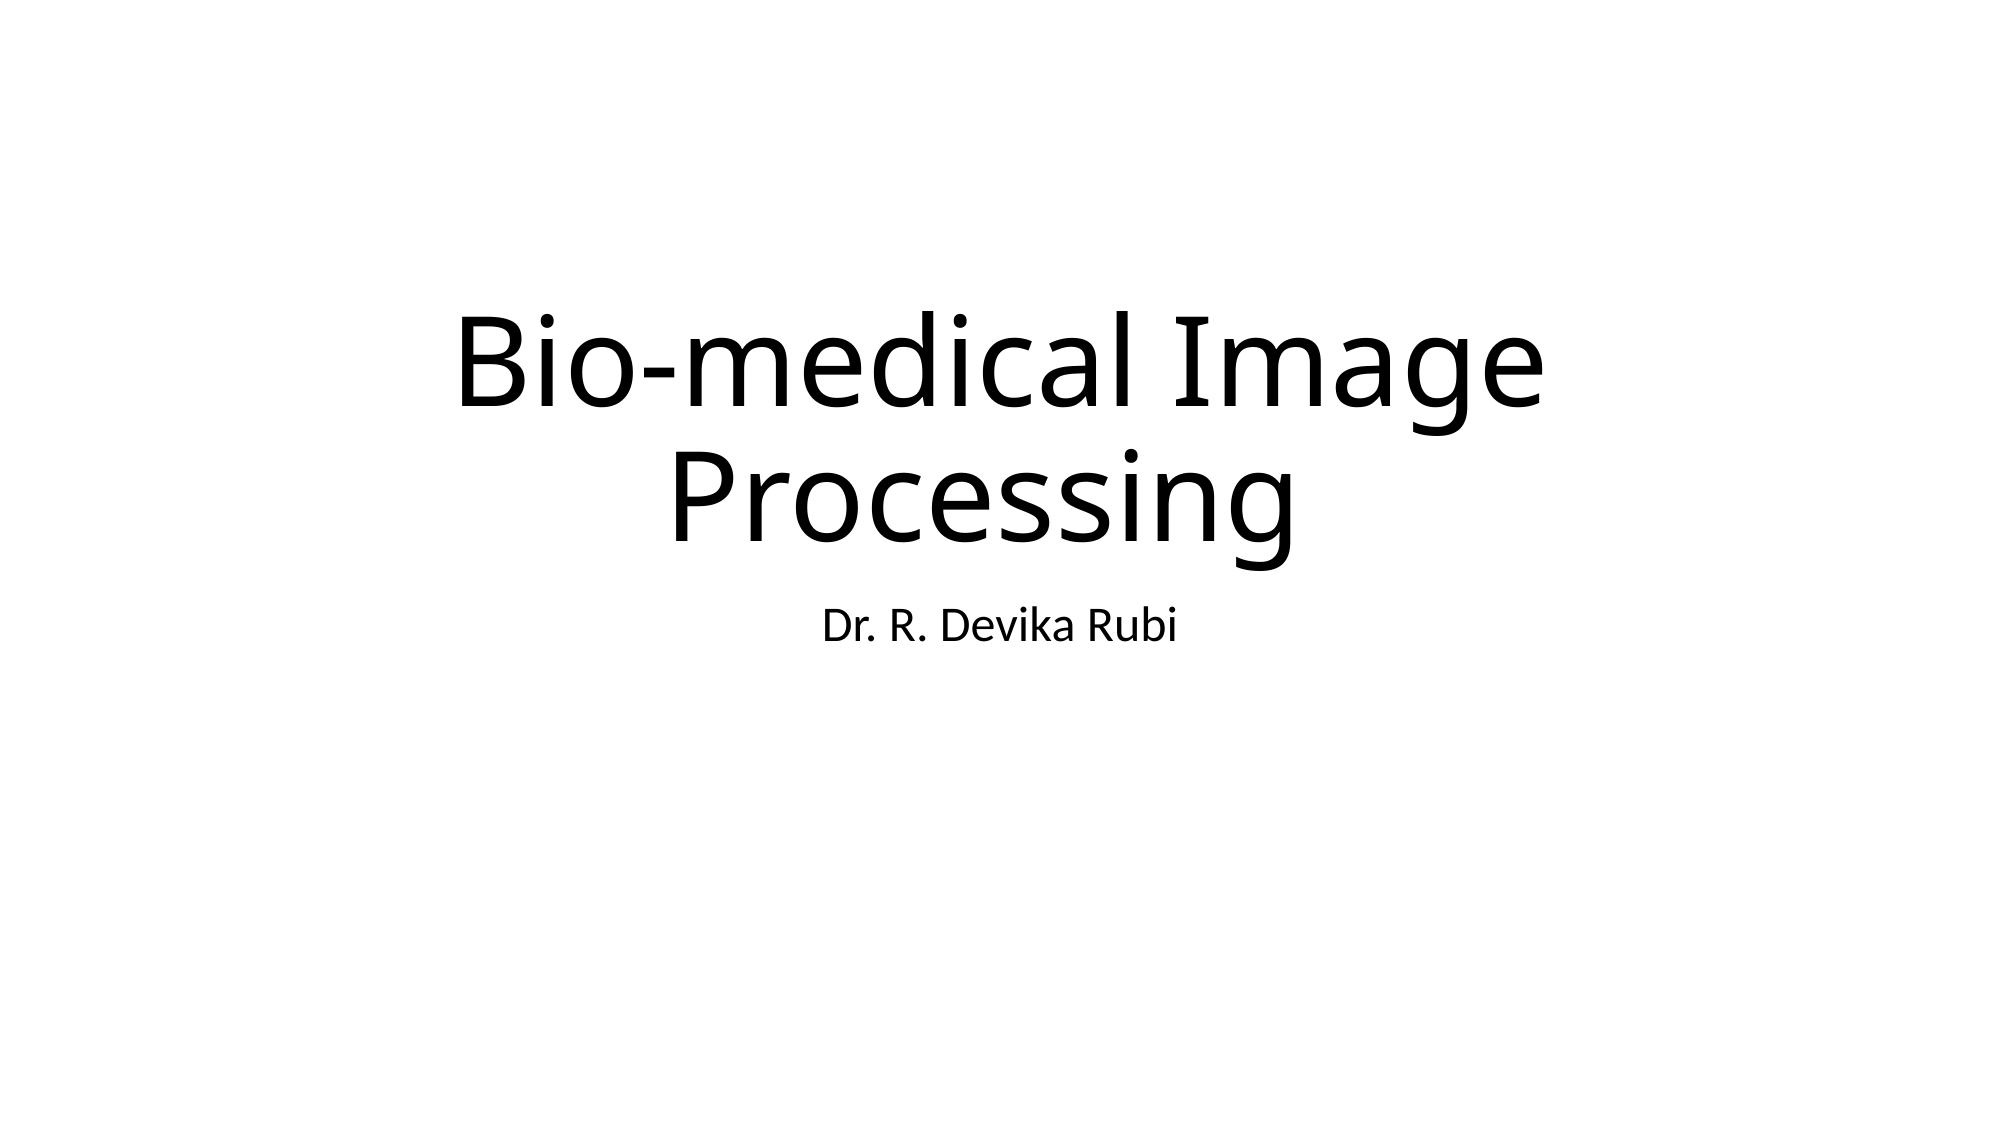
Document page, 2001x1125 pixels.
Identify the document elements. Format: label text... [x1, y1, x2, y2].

title Bio-medical Image Processing [249, 184, 1750, 576]
subtitle Dr. R. Devika Rubi [249, 590, 1750, 863]
